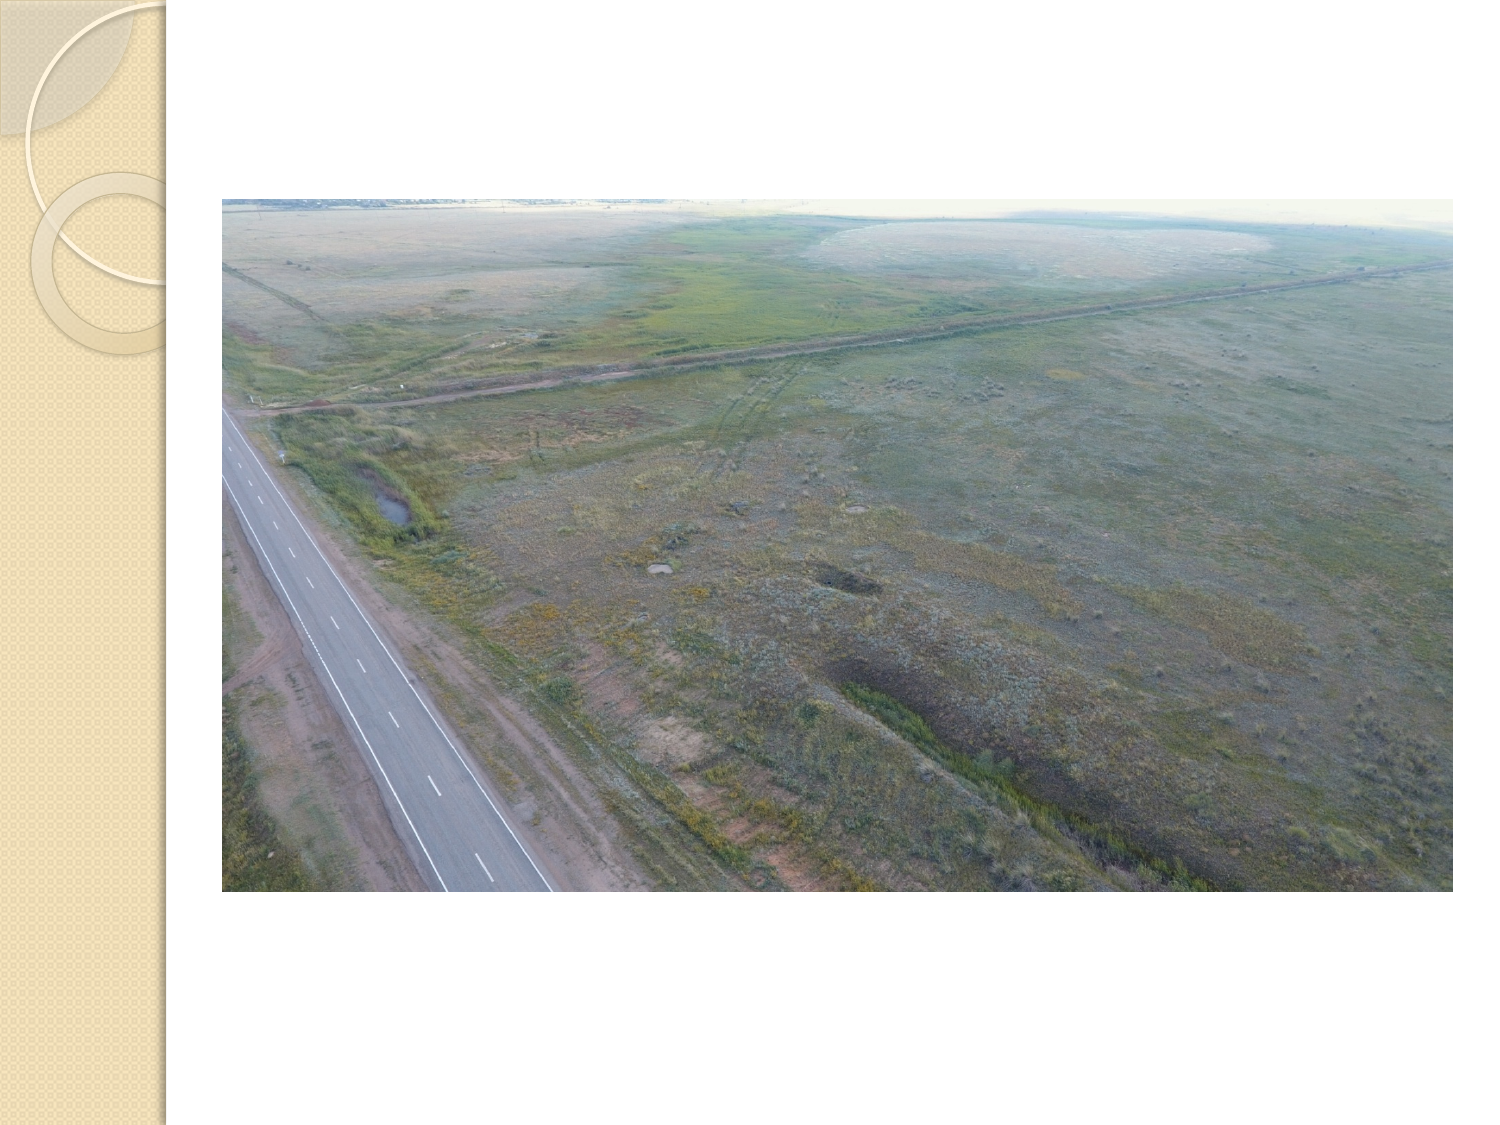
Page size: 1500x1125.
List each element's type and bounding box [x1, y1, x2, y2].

list [222, 198, 1454, 892]
